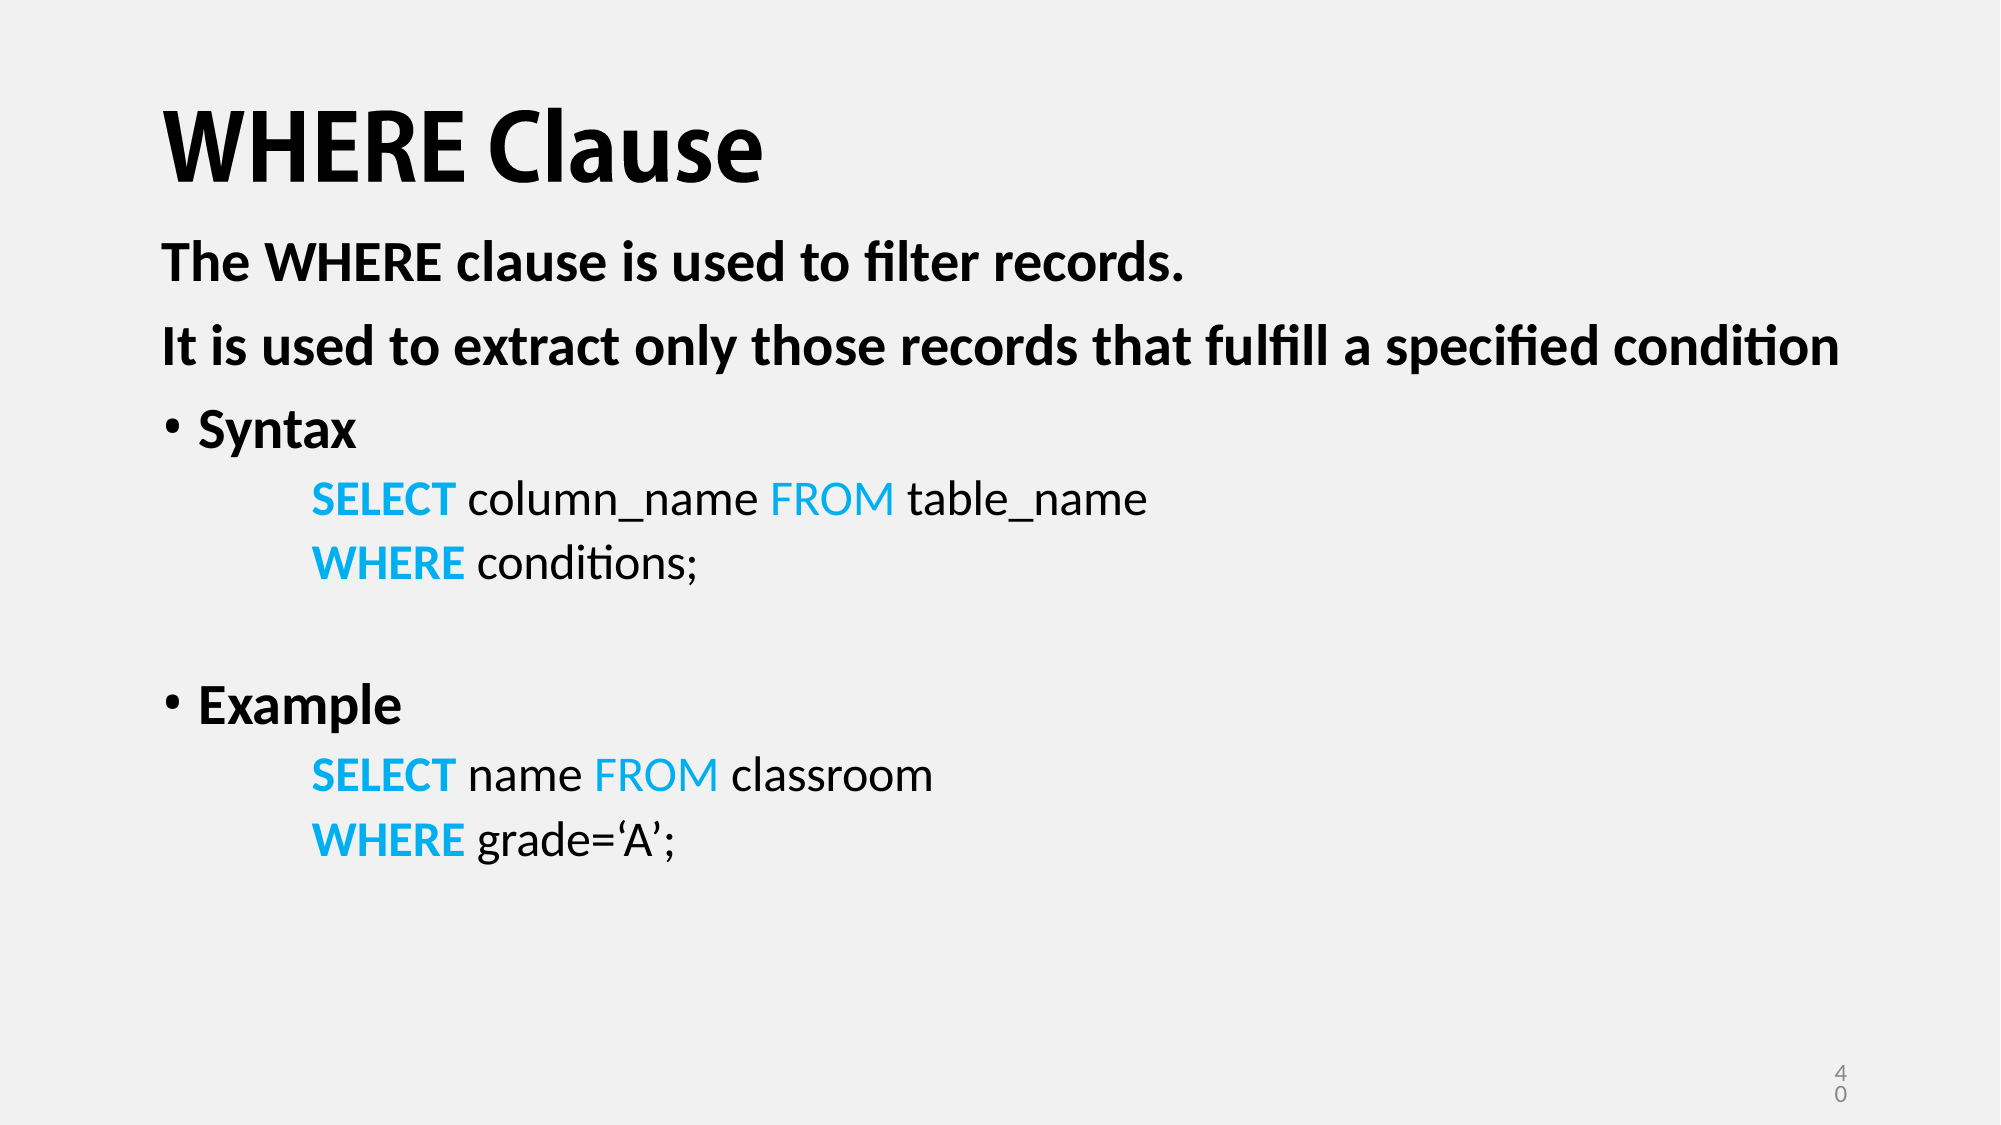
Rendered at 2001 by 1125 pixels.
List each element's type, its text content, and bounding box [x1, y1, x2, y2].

text_box It is used to extract only those records that fulfill a specified condition Syntax SELECT column_name FROM table_name WHERE conditions; Example SELECT name FROM classroom WHERE grade=‘A’; [159, 290, 1851, 866]
title The WHERE clause is used to filter records. [159, 220, 1193, 290]
picture [161, 92, 815, 209]
slide_number 40 [1802, 1060, 1856, 1090]
